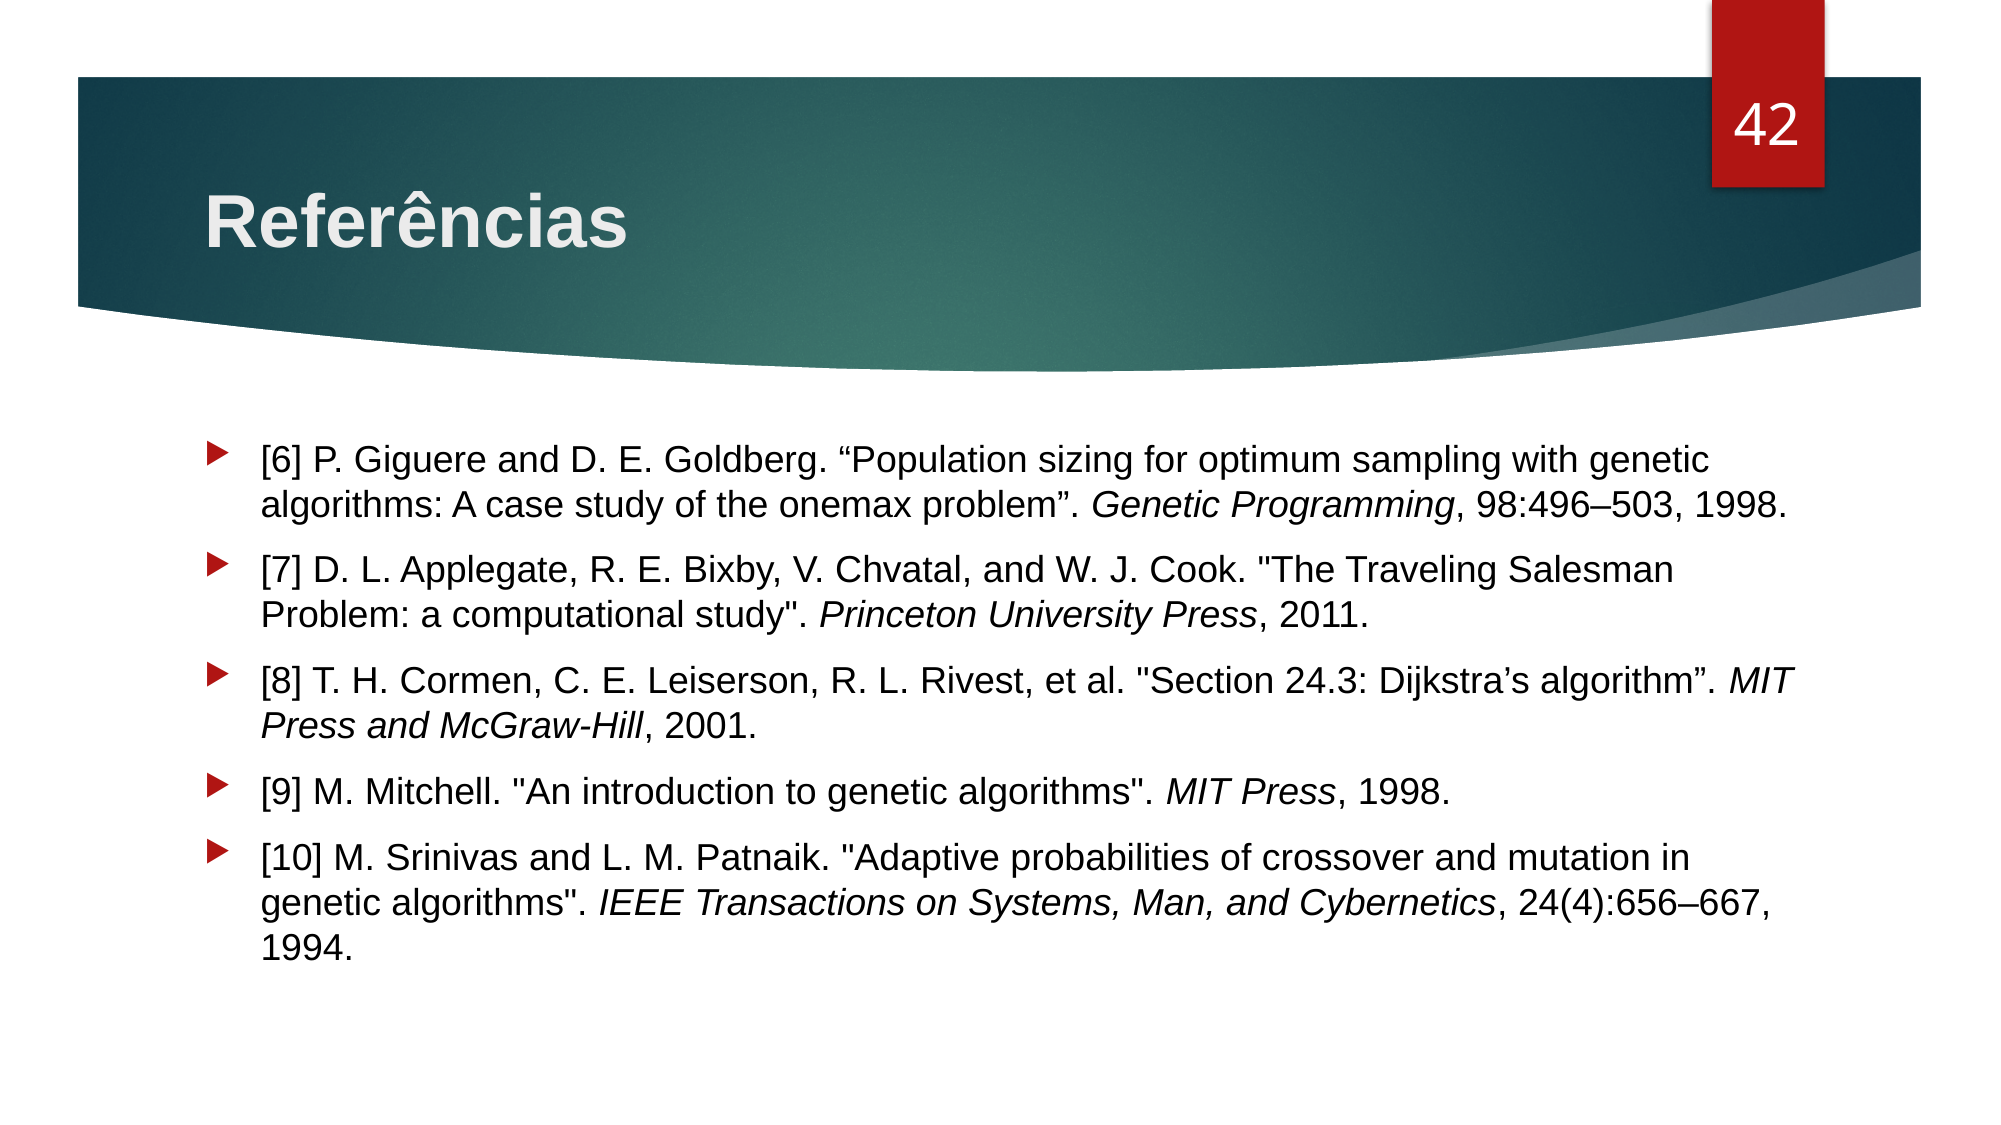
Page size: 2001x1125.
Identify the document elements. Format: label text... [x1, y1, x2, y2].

list [6] P. Giguere and D. E. Goldberg. “Population sizing for optimum sampling with genetic algorithms: A case study of the onemax problem”. Genetic Programming, 98:496–503, 1998. [7] D. L. Applegate, R. E. Bixby, V. Chvatal, and W. J. Cook. "The Traveling Salesman Problem: a computational study". Princeton University Press, 2011. [8] T. H. Cormen, C. E. Leiserson, R. L. Rivest, et al. "Section 24.3: Dijkstra’s algorithm”. MIT Press and McGraw-Hill, 2001. [9] M. Mitchell. "An introduction to genetic algorithms". MIT Press, 1998. [10] M. Srinivas and L. M. Patnaik. "Adaptive probabilities of crossover and mutation in genetic algorithms". IEEE Transactions on Systems, Man, and Cybernetics, 24(4):656–667, 1994. [189, 427, 1836, 988]
slide_number 41 [1698, 48, 1836, 175]
title Referências [189, 159, 1638, 276]
